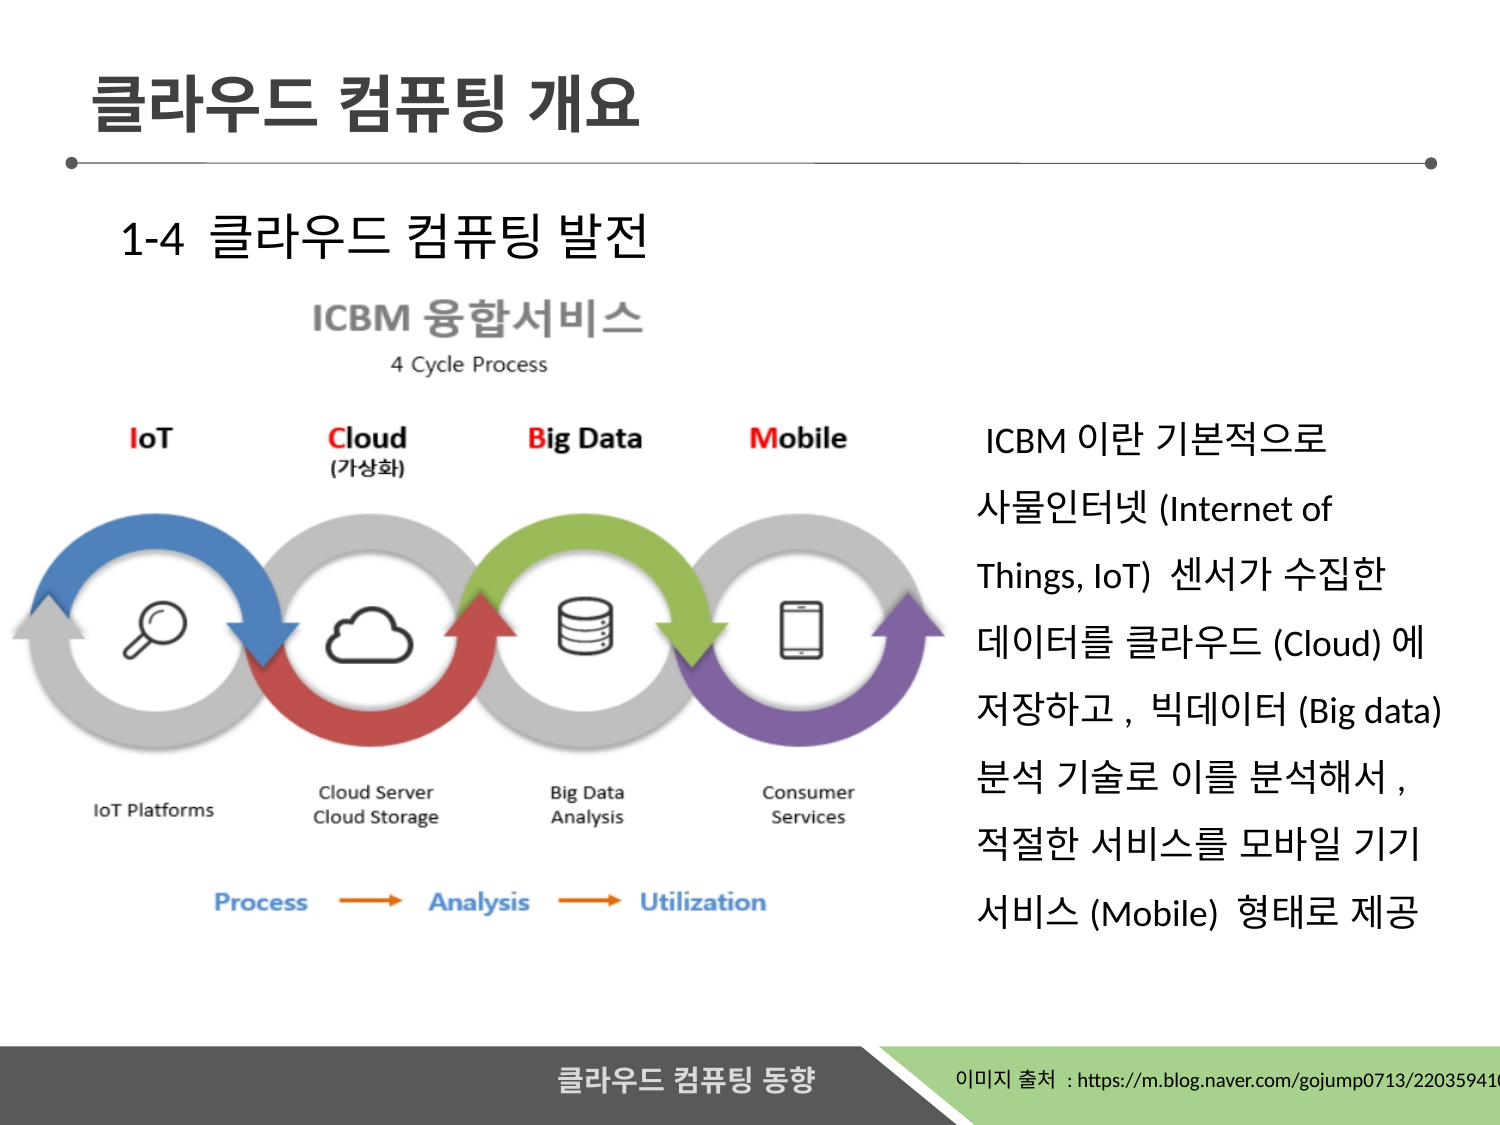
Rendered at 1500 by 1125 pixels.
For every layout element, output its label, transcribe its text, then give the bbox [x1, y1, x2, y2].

text_box [942, 1100, 1500, 1125]
text_box 이미지 출처 : https://m.blog.naver.com/gojump0713/220359410741 [940, 1059, 1500, 1100]
text_box 1-4 클라우드 컴퓨팅 발전 [104, 198, 666, 274]
text_box [876, 1045, 1500, 1098]
picture [0, 297, 962, 936]
text_box ICBM이란 기본적으로 사물인터넷(Internet of Things, IoT) 센서가 수집한 데이터를 클라우드(Cloud)에 저장하고, 빅데이터(Big data) 분석 기술로 이를 분석해서, 적절한 서비스를 모바일 기기 서비스(Mobile) 형태로 제공 [962, 386, 1462, 942]
text_box 클라우드 컴퓨팅 개요 [74, 47, 1425, 158]
text_box 클라우드 컴퓨팅 동향 [23, 1054, 832, 1105]
text_box [0, 1045, 959, 1125]
